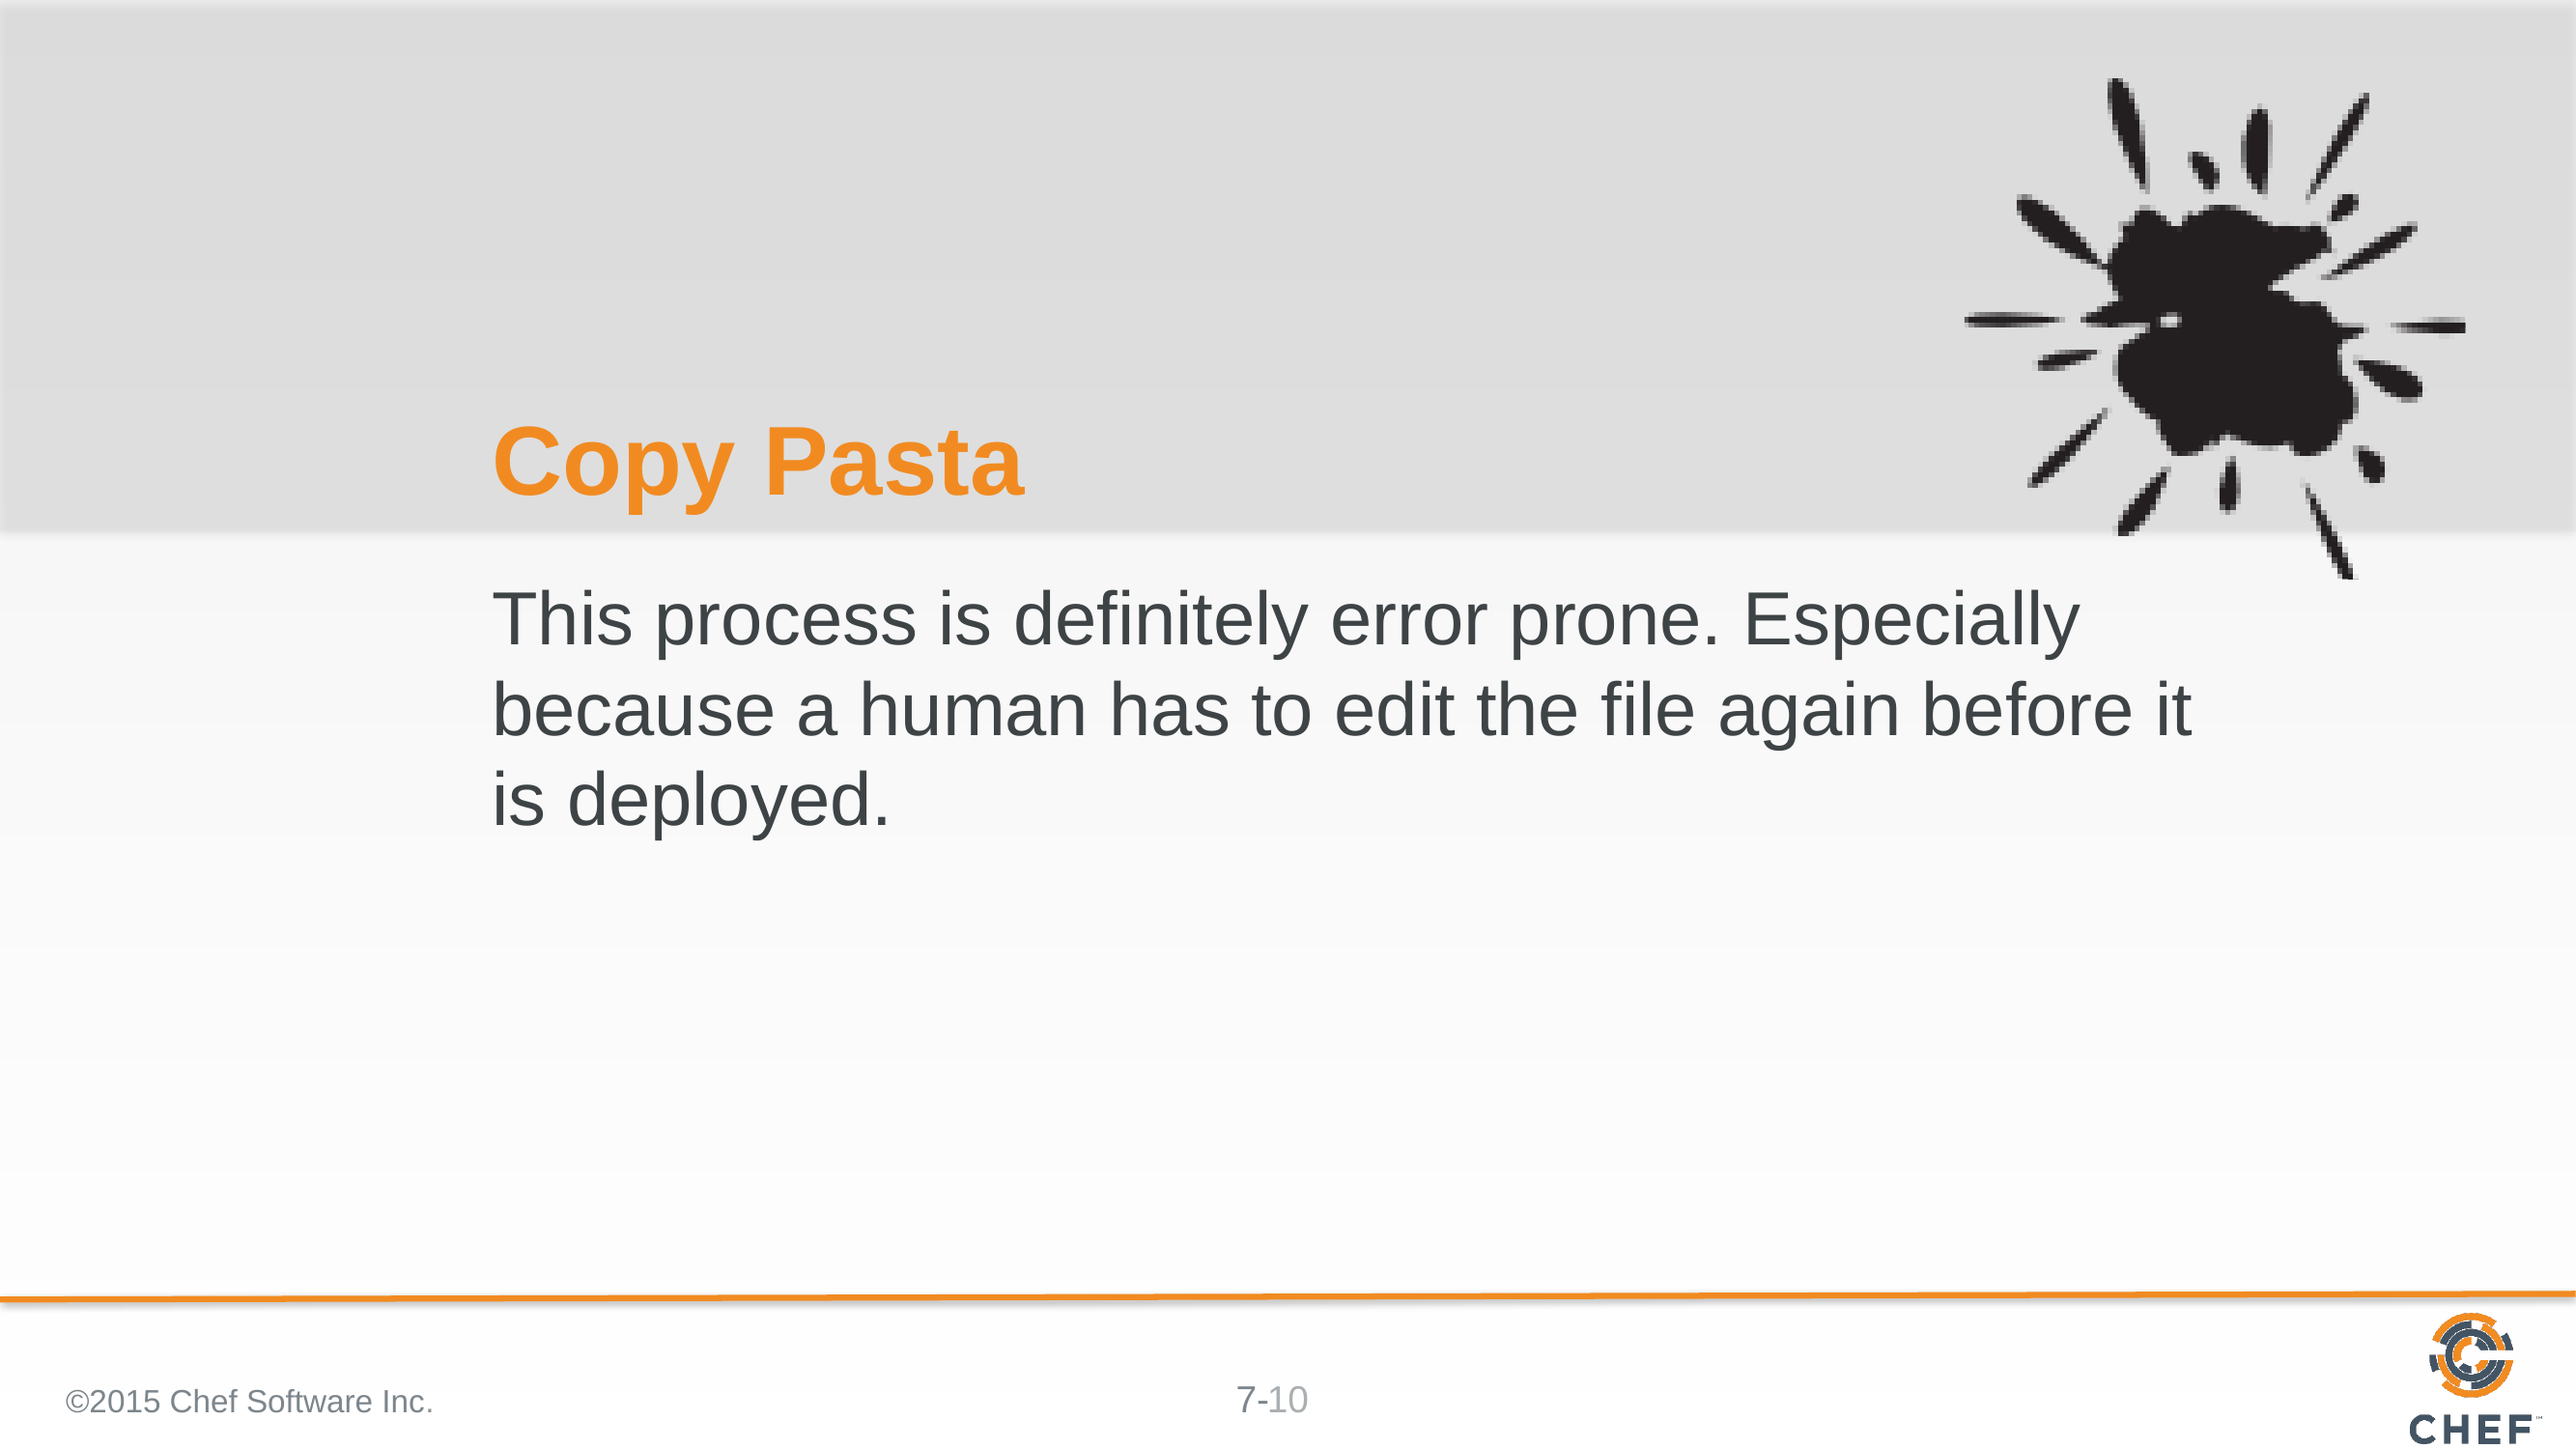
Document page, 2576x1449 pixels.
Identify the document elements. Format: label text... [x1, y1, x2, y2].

picture [2399, 1297, 2550, 1449]
subtitle This process is definitely error prone. Especially because a human has to edit the file again before it is deployed. [477, 555, 2217, 1087]
footer ©2015 Chef Software Inc. [51, 1359, 952, 1440]
slide_number 10 [998, 1359, 1578, 1437]
title Copy Pasta [477, 395, 2217, 531]
